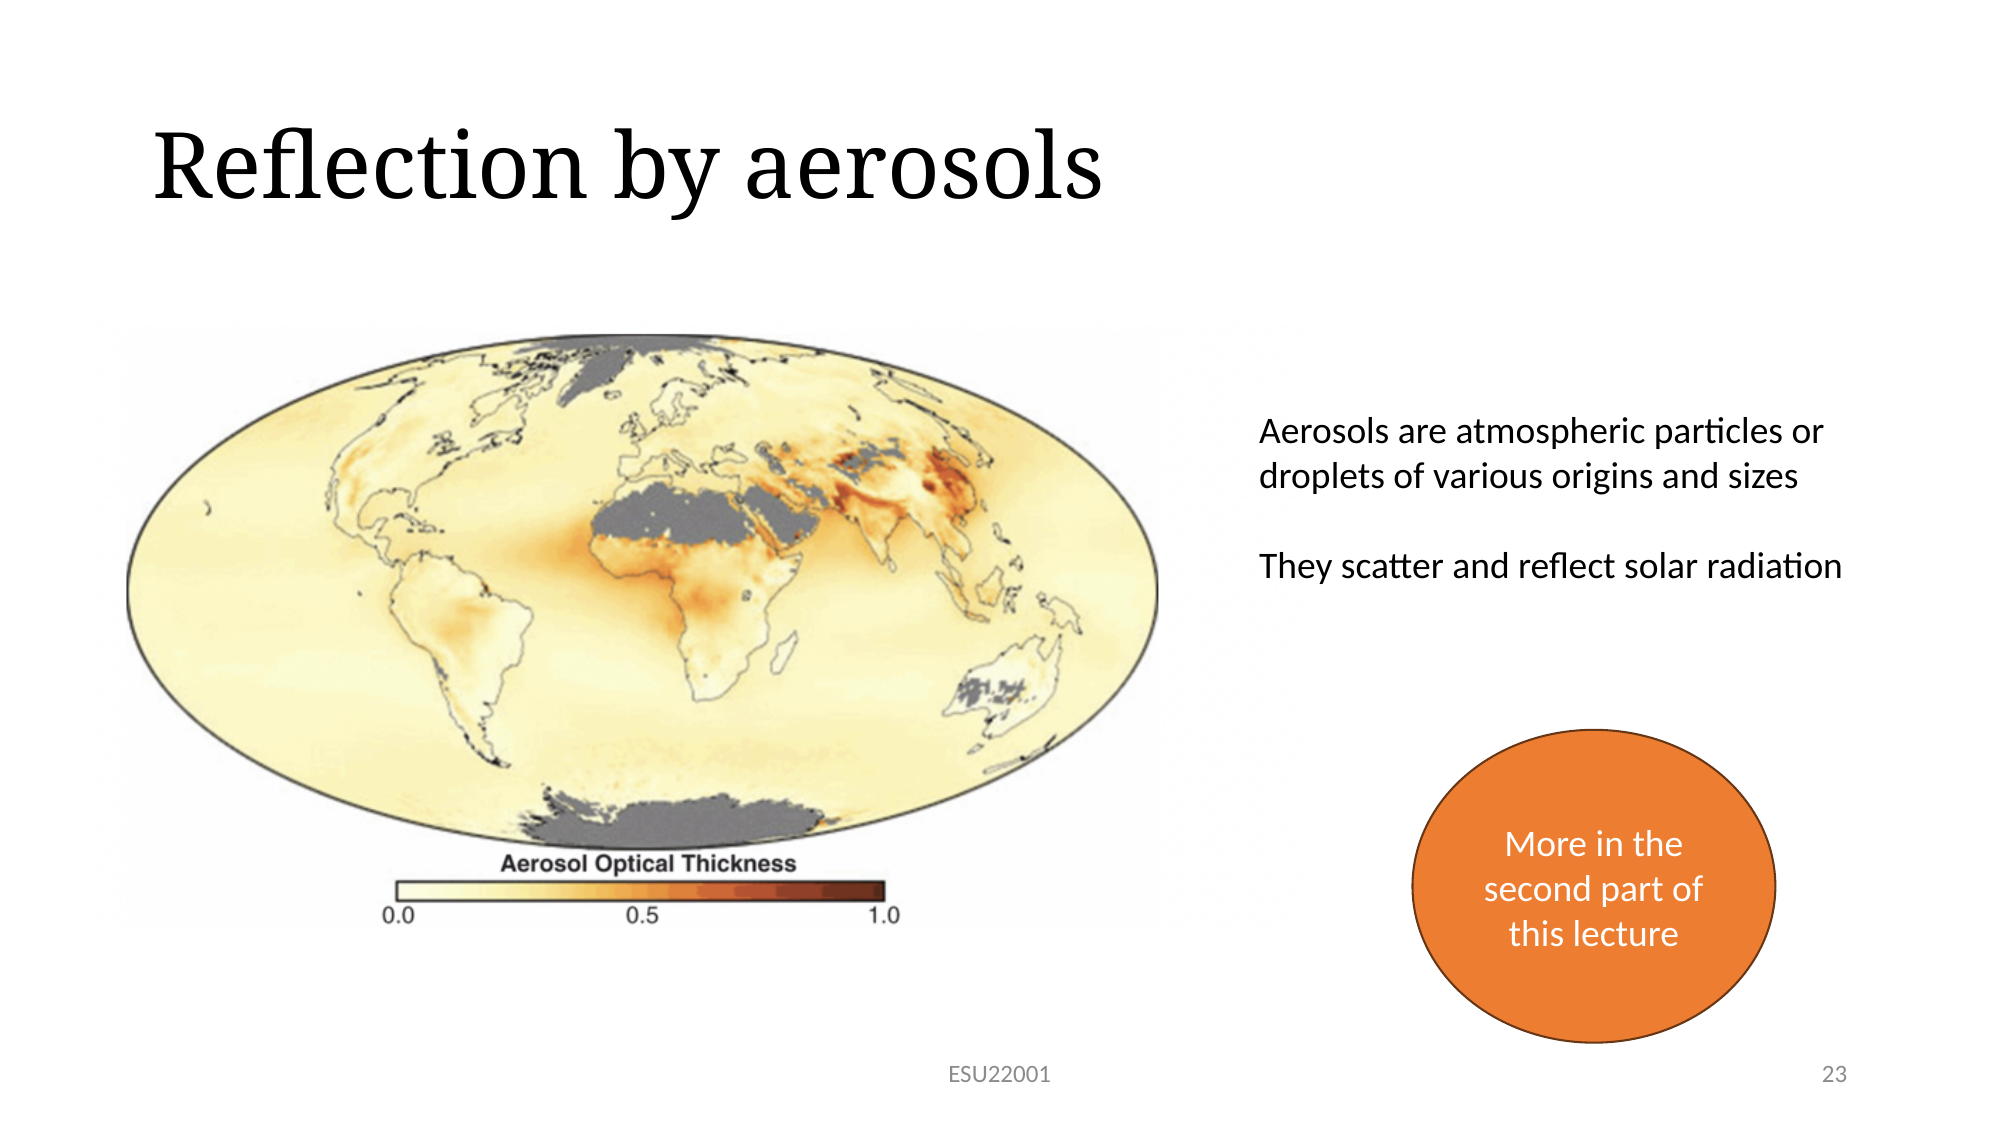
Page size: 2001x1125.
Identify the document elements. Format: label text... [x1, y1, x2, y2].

footer ESU22001 [662, 1042, 1338, 1103]
picture [93, 320, 1309, 930]
text_box Aerosols are atmospheric particles or droplets of various origins and sizes They scatter and reflect solar radiation [1309, 398, 1889, 594]
slide_number 23 [1412, 1042, 1863, 1103]
text_box More in the second part of this lecture [1411, 728, 1777, 1044]
title Reflection by aerosols [137, 59, 1863, 278]
